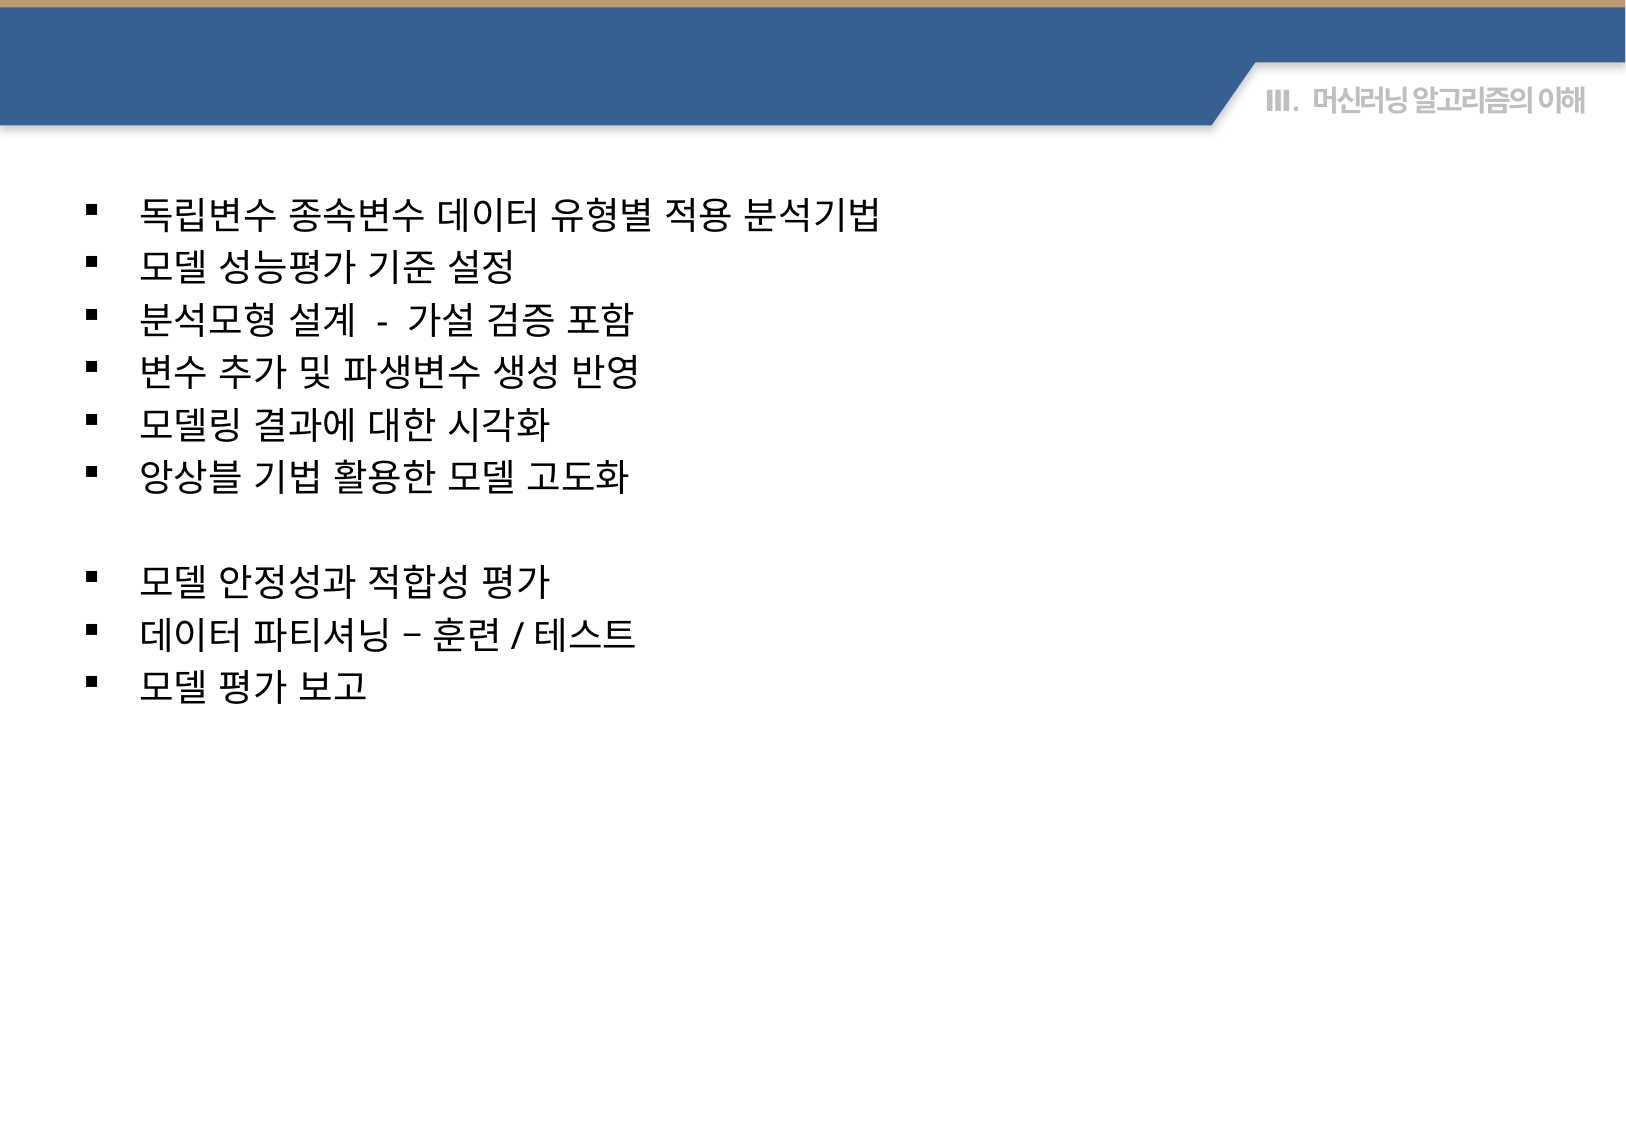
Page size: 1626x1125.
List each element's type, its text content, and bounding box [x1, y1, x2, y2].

text_box 모델 개발과 모델 평가 – 주요 항목 list [50, 36, 1297, 100]
list 독립변수 종속변수 데이터 유형별 적용 분석기법 모델 성능평가 기준 설정 분석모형 설계 - 가설 검증 포함 변수 추가 및 파생변수 생성 반영 모델링 결과에 대한 시각화 앙상블 기법 활용한 모델 고도화 모델 안정성과 적합성 평가 데이터 파티셔닝 – 훈련/테스트 모델 평가 보고 [68, 184, 1489, 1071]
